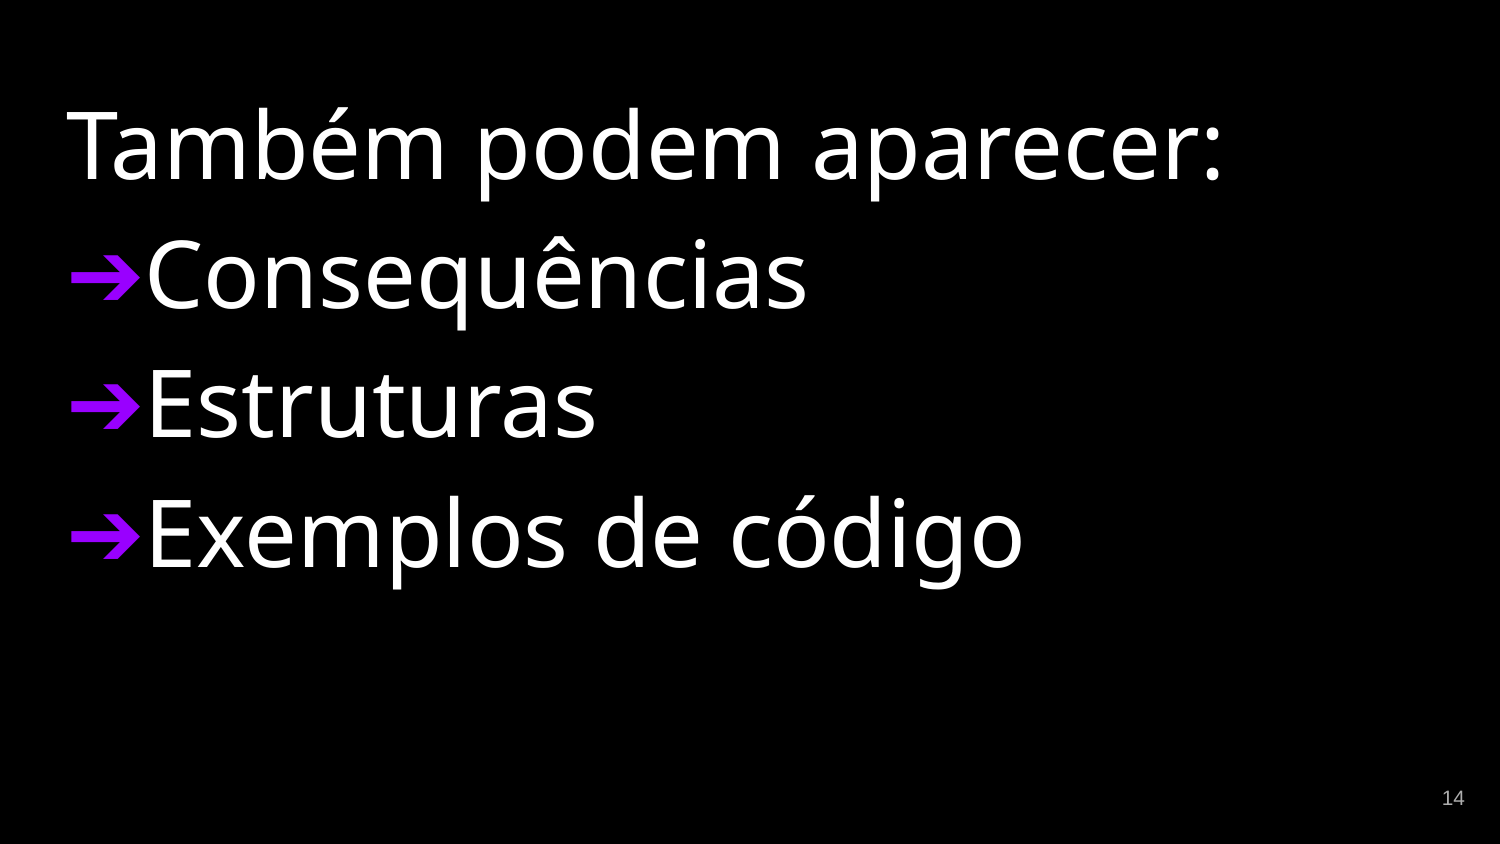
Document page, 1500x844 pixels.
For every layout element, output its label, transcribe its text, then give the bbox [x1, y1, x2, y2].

list Também podem aparecer: Consequências Estruturas Exemplos de código [51, 53, 1449, 750]
slide_number ‹#› [1389, 764, 1480, 830]
